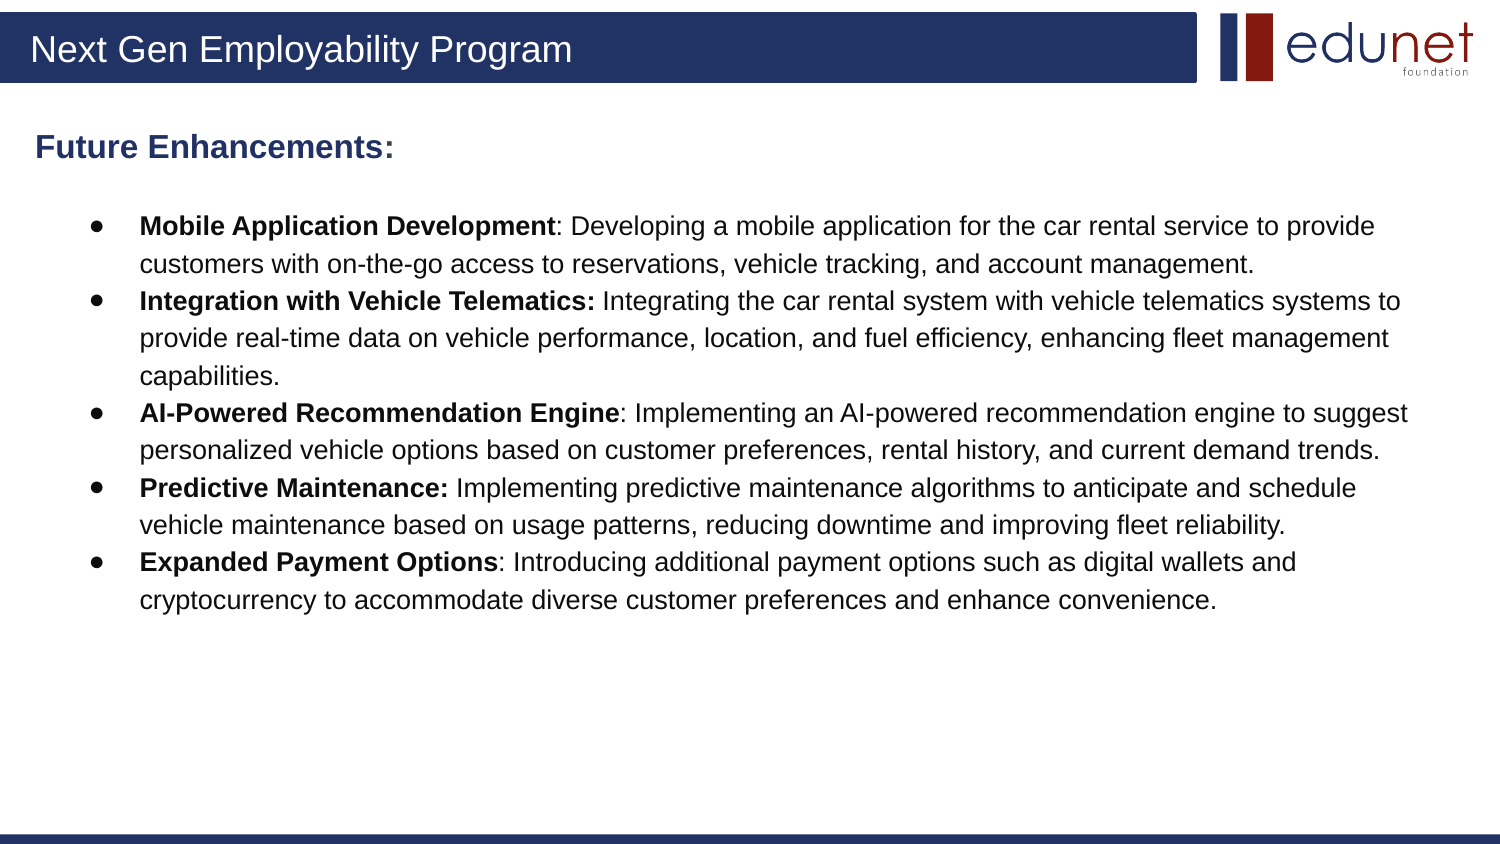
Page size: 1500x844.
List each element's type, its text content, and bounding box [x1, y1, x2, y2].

picture [1279, 14, 1482, 83]
text_box Mobile Application Development: Developing a mobile application for the car rental service to provide customers with on-the-go access to reservations, vehicle tracking, and account management. Integration with Vehicle Telematics: Integrating the car rental system with vehicle telematics systems to provide real-time data on vehicle performance, location, and fuel efficiency, enhancing fleet management capabilities. AI-Powered Recommendation Engine: Implementing an AI-powered recommendation engine to suggest personalized vehicle options based on customer preferences, rental history, and current demand trends. Predictive Maintenance: Implementing predictive maintenance algorithms to anticipate and schedule vehicle maintenance based on usage patterns, reducing downtime and improving fleet reliability. Expanded Payment Options: Introducing additional payment options such as digital wallets and cryptocurrency to accommodate diverse customer preferences and enhance convenience. [49, 188, 1432, 759]
title Future Enhancements: [35, 118, 1417, 208]
